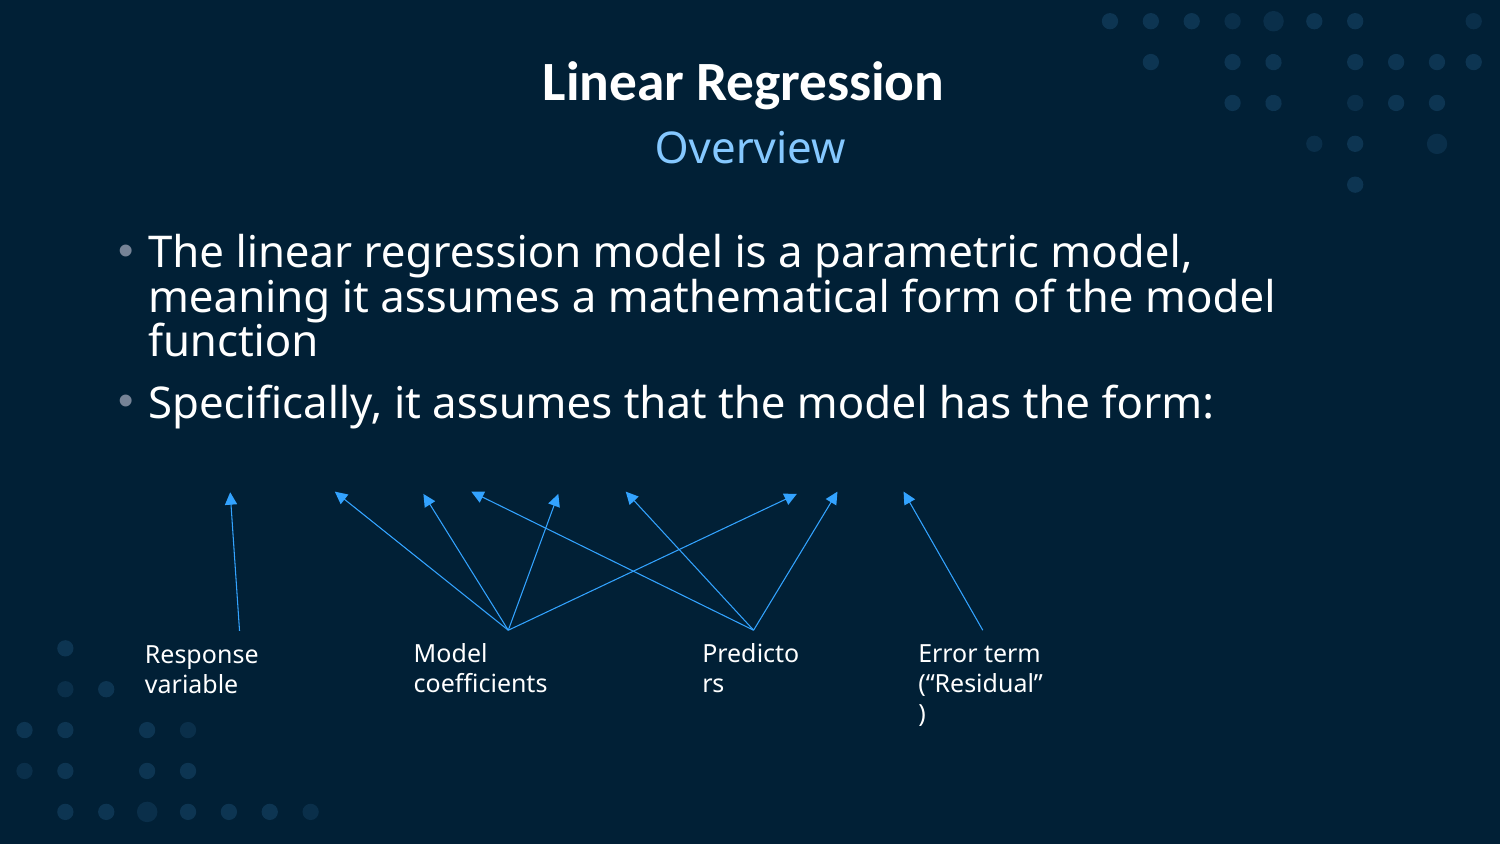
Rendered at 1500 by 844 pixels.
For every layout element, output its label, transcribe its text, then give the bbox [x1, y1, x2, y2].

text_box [753, 491, 838, 631]
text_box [625, 491, 753, 631]
title Linear Regression [103, 44, 1397, 120]
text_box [334, 491, 471, 631]
text_box Response variable [130, 630, 349, 706]
list Overview [103, 120, 1397, 196]
text_box Predictors [687, 631, 820, 705]
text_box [471, 491, 625, 631]
text_box Model coefficients [398, 631, 618, 705]
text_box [230, 492, 240, 631]
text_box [423, 493, 471, 631]
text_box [903, 491, 983, 631]
text_box Error term (“Residual”) [903, 630, 1062, 735]
